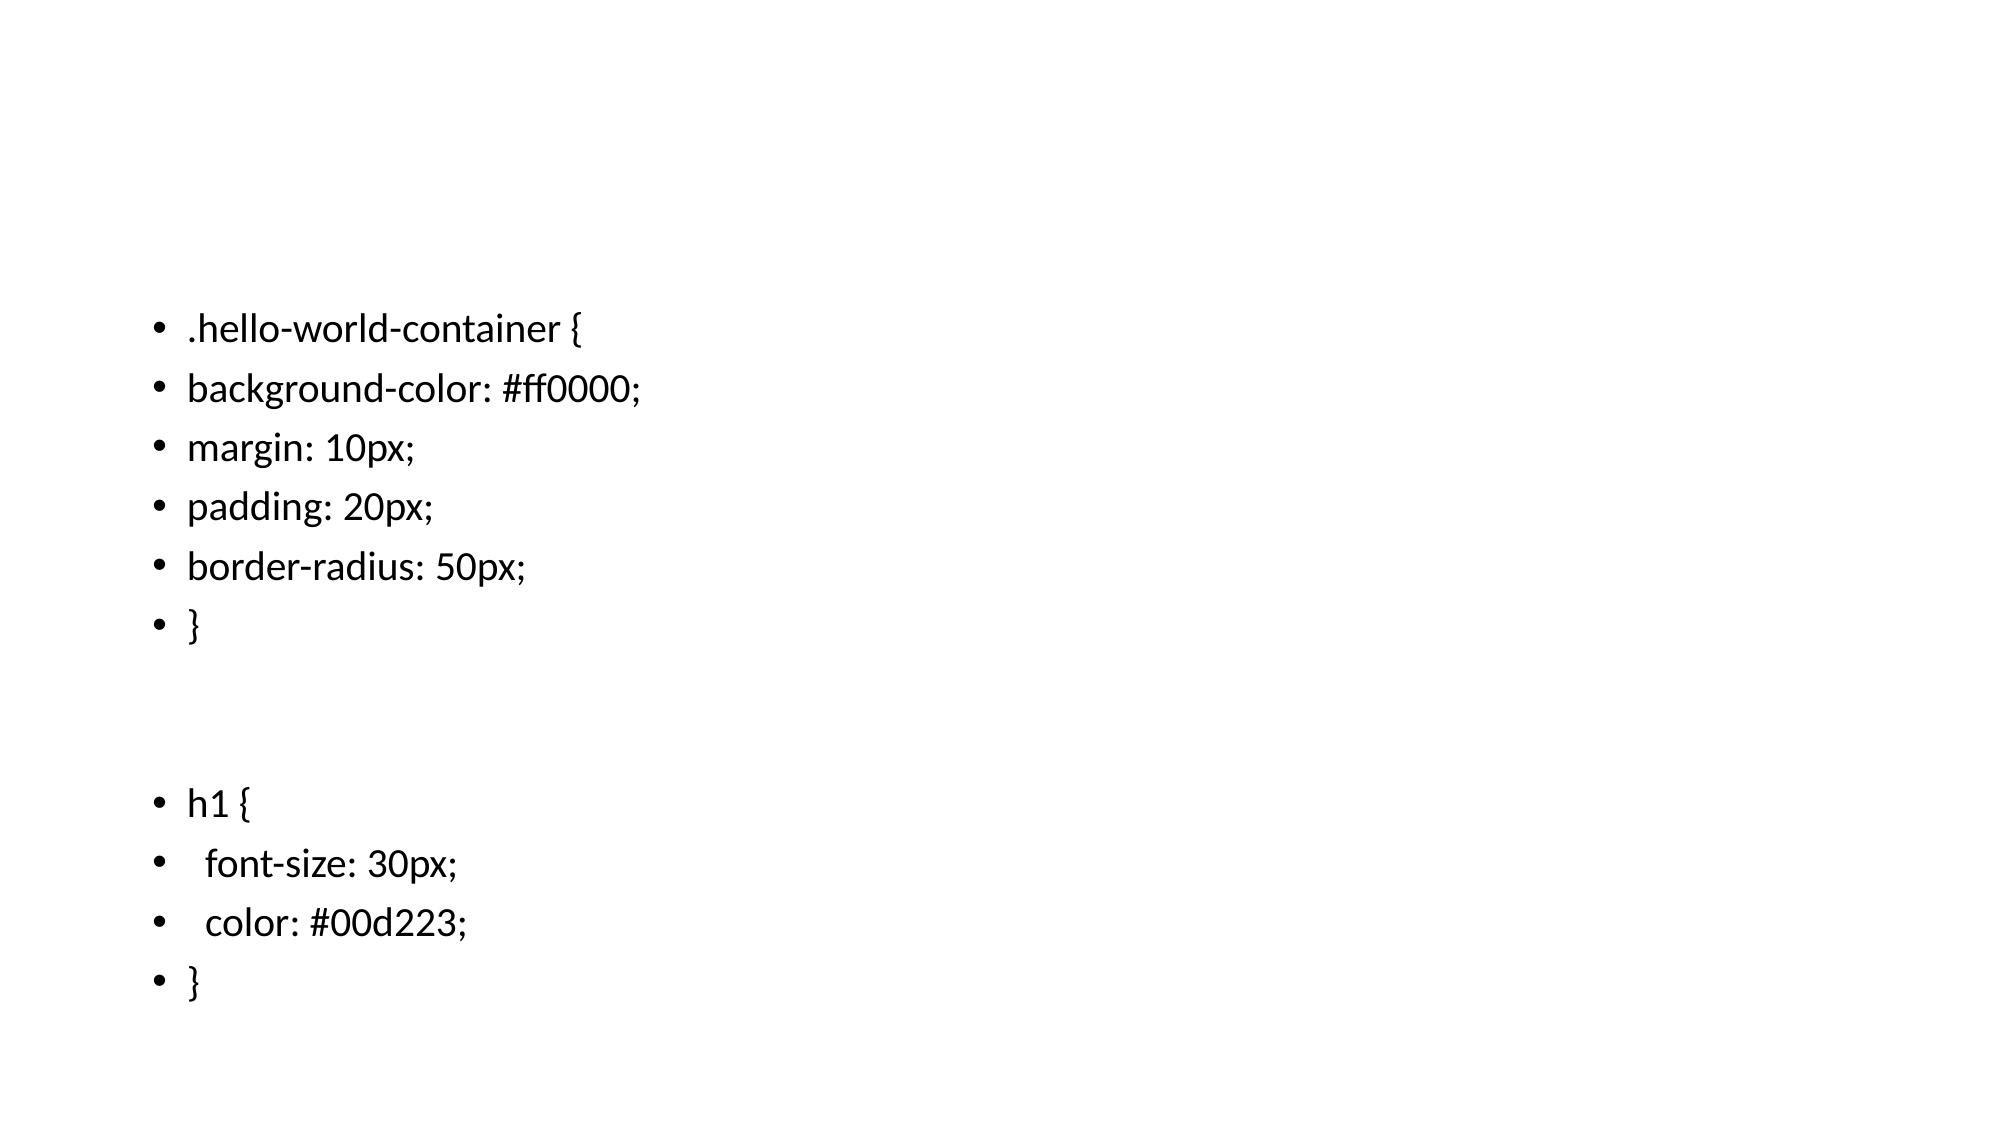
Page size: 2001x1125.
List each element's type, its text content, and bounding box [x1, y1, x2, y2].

list .hello-world-container { background-color: #ff0000; margin: 10px; padding: 20px; border-radius: 50px; } h1 { font-size: 30px; color: #00d223; } [137, 299, 1863, 1014]
